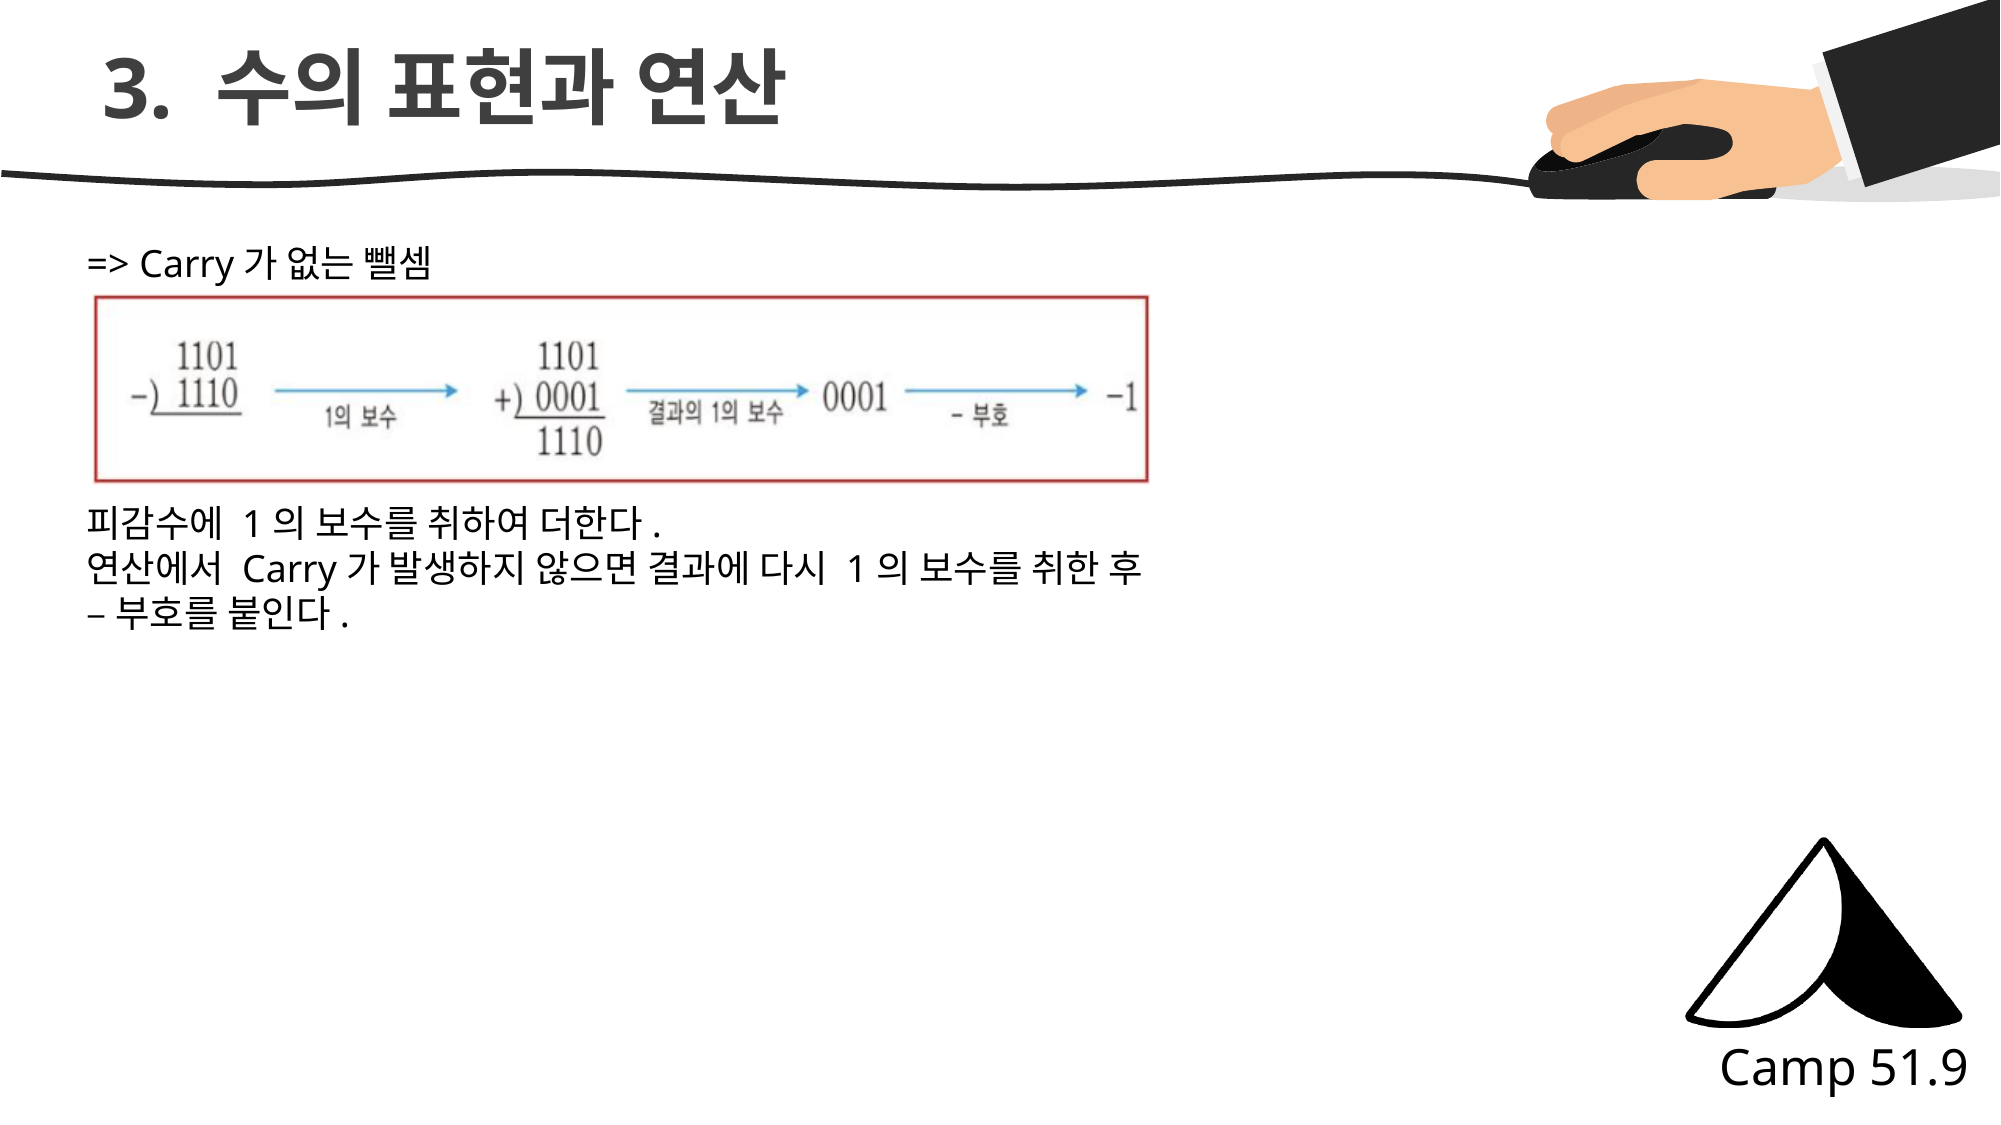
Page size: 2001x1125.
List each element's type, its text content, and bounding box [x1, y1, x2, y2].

picture [1682, 835, 1963, 1029]
picture [86, 293, 1158, 486]
text_box [1560, 79, 1806, 201]
text_box [1721, 188, 1777, 199]
text_box 3. 수의 표현과 연산 [87, 27, 1428, 144]
text_box [1534, 130, 1662, 171]
text_box => Carry가 없는 뺄셈 [71, 232, 1337, 293]
text_box [1772, 184, 2000, 203]
text_box Camp 51.9 [1705, 1027, 2000, 1103]
text_box 피감수에 1의 보수를 취하여 더한다. 연산에서 Carry가 발생하지 않으면 결과에 다시 1의 보수를 취한 후 –부호를 붙인다. [71, 492, 1441, 643]
text_box [1528, 124, 1732, 200]
text_box [1550, 78, 1703, 158]
text_box [1546, 80, 1687, 133]
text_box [1811, 0, 2000, 188]
text_box [1, 172, 1535, 188]
